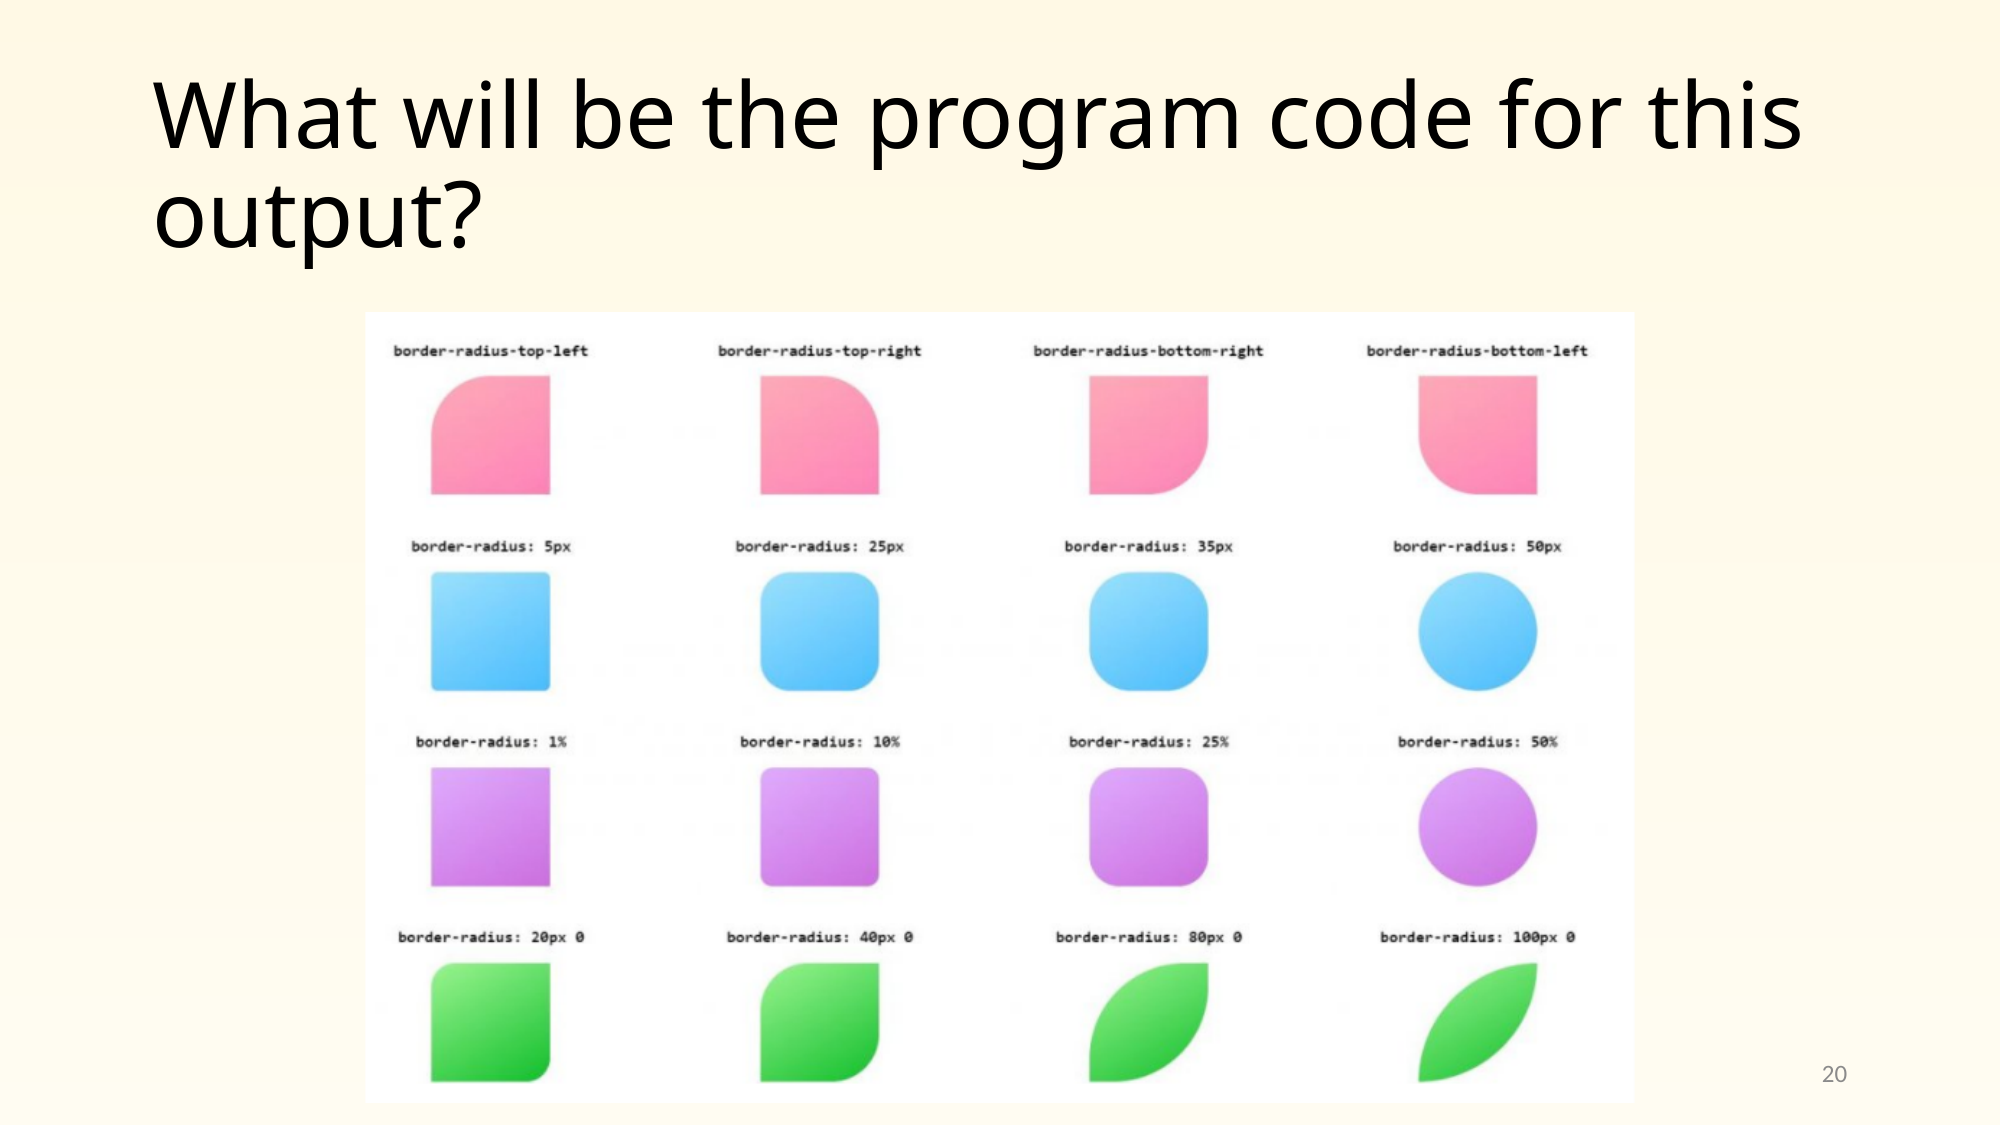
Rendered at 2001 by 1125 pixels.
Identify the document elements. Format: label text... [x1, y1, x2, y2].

slide_number 20 [1635, 1042, 1863, 1103]
title What will be the program code for this output? [137, 59, 1863, 278]
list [365, 312, 1635, 1103]
